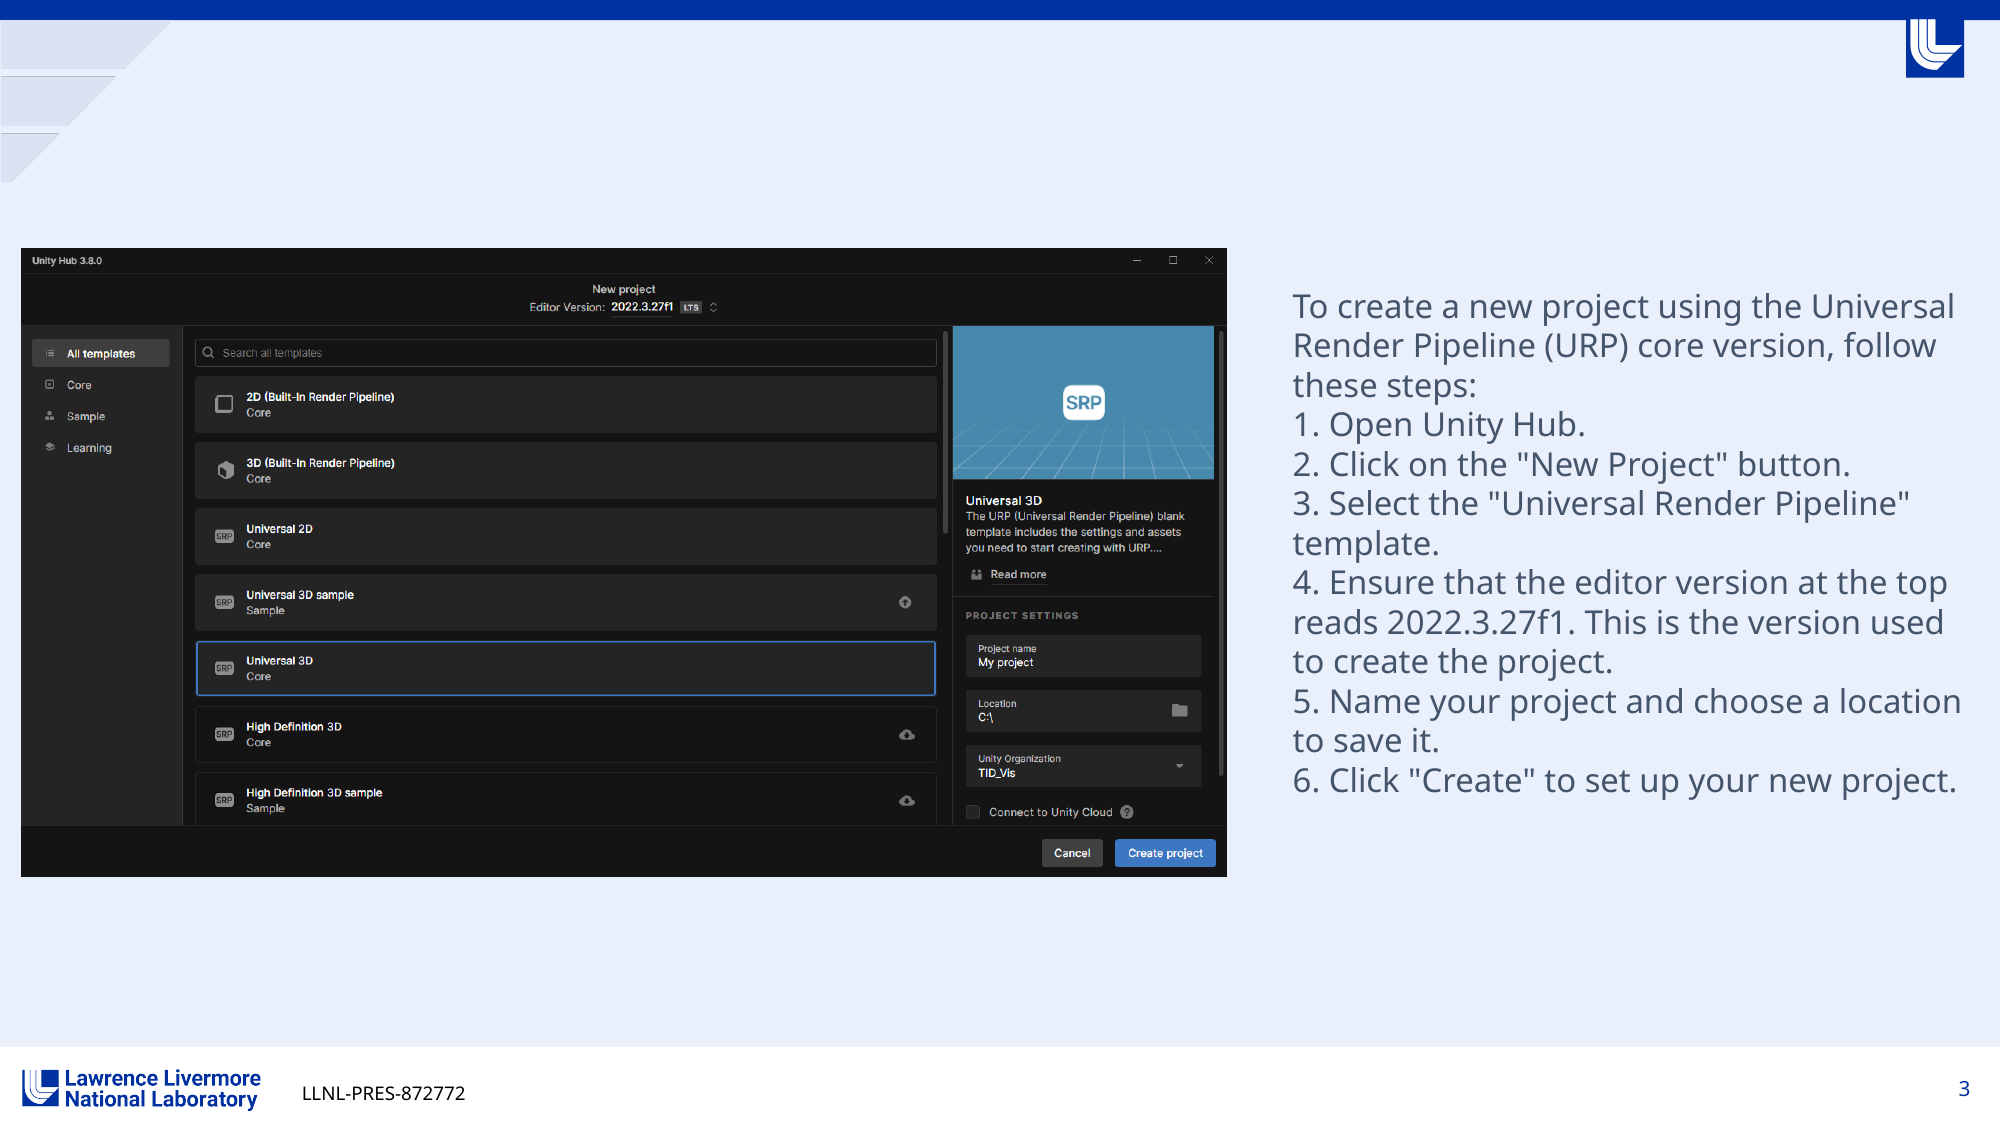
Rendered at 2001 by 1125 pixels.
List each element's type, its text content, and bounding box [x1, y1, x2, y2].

subtitle To create a new project using the Universal Render Pipeline (URP) core version, follow these steps: 1. Open Unity Hub. 2. Click on the "New Project" button. 3. Select the "Universal Render Pipeline" template. 4. Ensure that the editor version at the top reads 2022.3.27f1. This is the version used to create the project. 5. Name your project and choose a location to save it. 6. Click "Create" to set up your new project. [1277, 277, 2000, 811]
picture [18, 1064, 266, 1115]
picture [1, 20, 170, 182]
picture [1898, 15, 1972, 80]
picture [21, 248, 1227, 877]
